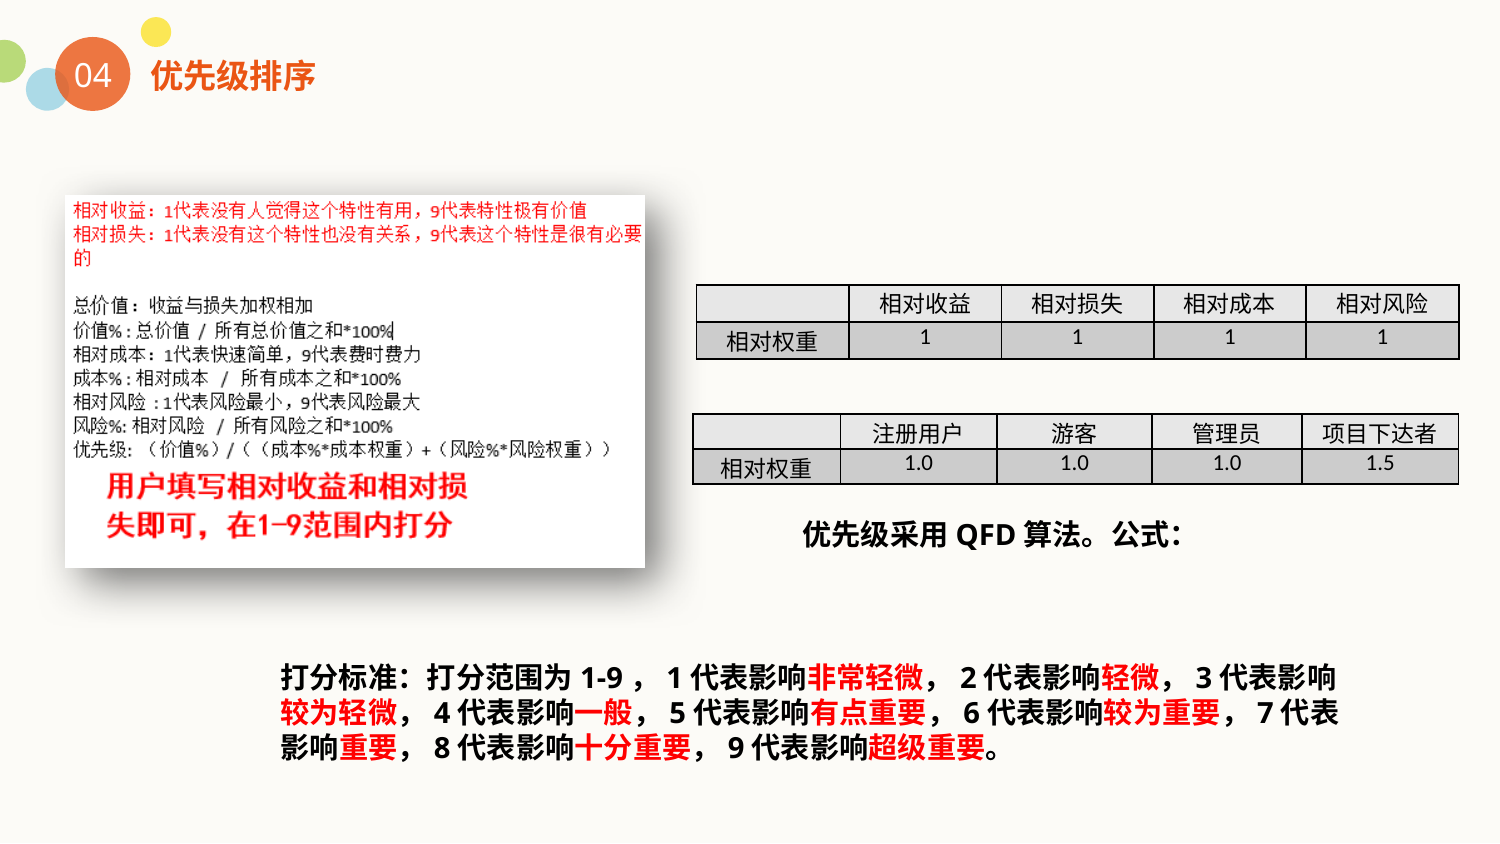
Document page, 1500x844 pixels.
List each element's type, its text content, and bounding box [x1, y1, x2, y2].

table_header 管理员 [1153, 415, 1301, 448]
picture [65, 195, 645, 568]
text_box [140, 17, 172, 48]
table_cell 1.0 [1153, 450, 1301, 483]
table_cell 相对权重 [694, 450, 840, 483]
table_cell 1 [850, 323, 1001, 358]
table_header 相对风险 [1307, 286, 1458, 321]
table_header 项目下达者 [1303, 415, 1458, 448]
text_box [55, 36, 131, 111]
text_box 04 [65, 53, 121, 94]
table_header 相对成本 [1155, 286, 1305, 321]
table_header 相对损失 [1002, 286, 1153, 321]
table_header 注册用户 [841, 415, 996, 448]
table_cell 1 [1155, 323, 1305, 358]
table_header [697, 286, 848, 321]
table_cell 1 [1307, 323, 1458, 358]
table_header 游客 [998, 415, 1151, 448]
table_cell 1.0 [998, 450, 1151, 483]
text_box 打分标准：打分范围为1-9，1代表影响非常轻微，2代表影响轻微，3代表影响较为轻微，4代表影响一般，5代表影响有点重要，6代表影响较为重要，7代表影响重要，8代表影响十分重要，9代表影响超级重要。 [265, 652, 1380, 772]
table_cell 1.5 [1303, 450, 1458, 483]
table_cell 1.0 [841, 450, 996, 483]
table_header [694, 415, 840, 448]
table_header 相对收益 [850, 286, 1001, 321]
text_box 优先级排序 [150, 55, 361, 96]
text_box [0, 39, 26, 83]
text_box [25, 67, 66, 111]
table_cell 1 [1002, 323, 1153, 358]
table_cell 相对权重 [697, 323, 848, 358]
